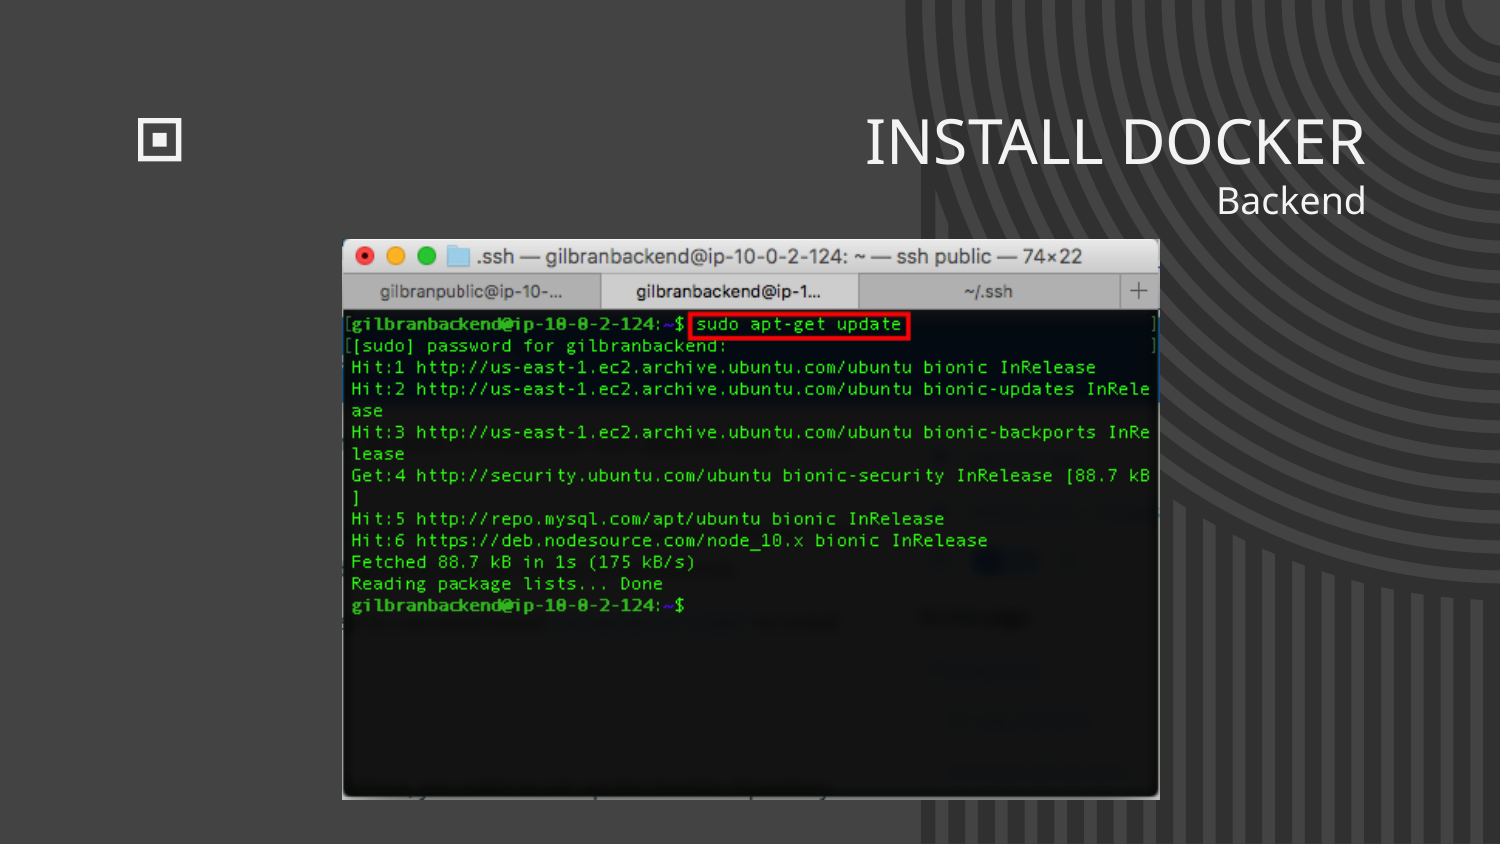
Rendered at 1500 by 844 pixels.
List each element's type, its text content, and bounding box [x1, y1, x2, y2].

title INSTALL DOCKER Backend [322, 87, 1382, 240]
picture [342, 239, 1160, 801]
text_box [137, 117, 182, 162]
